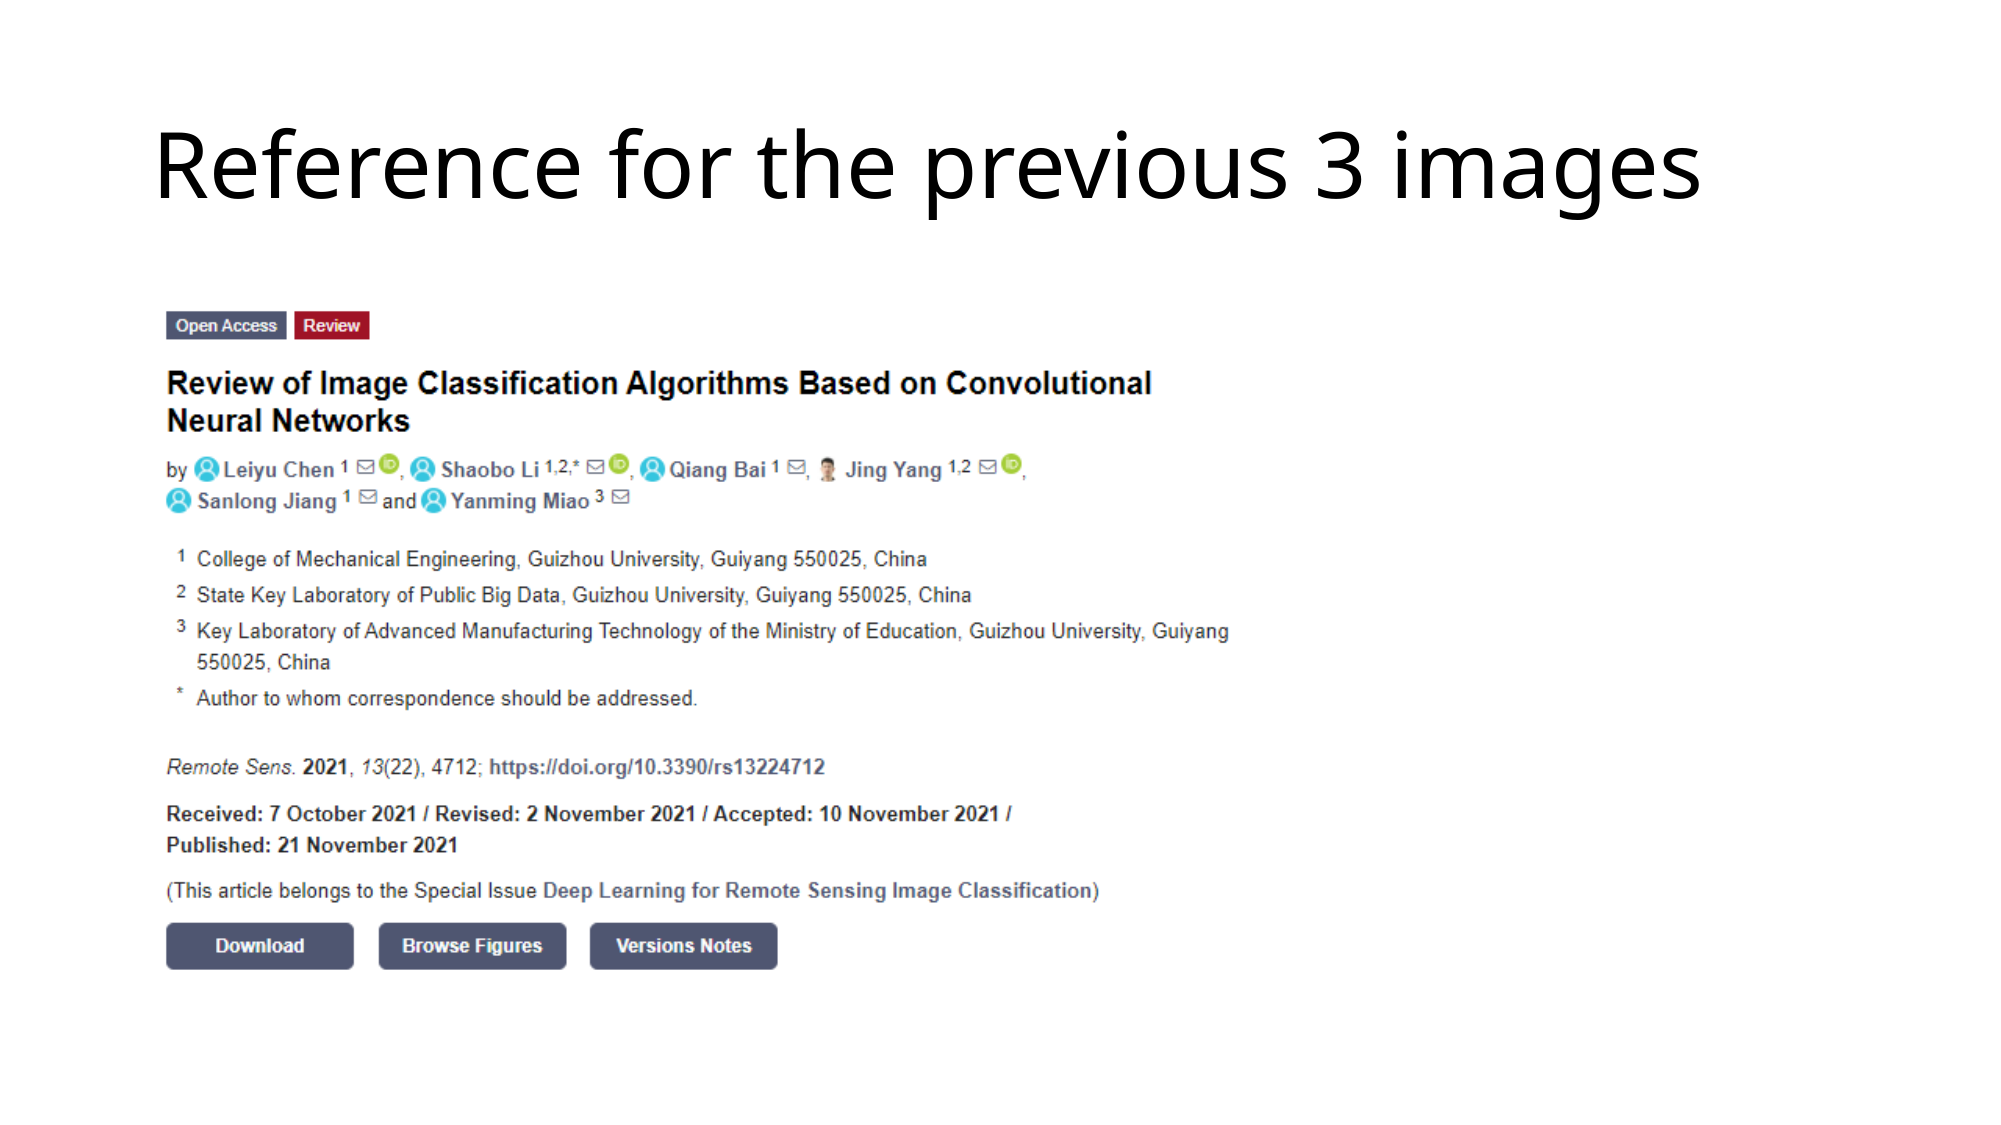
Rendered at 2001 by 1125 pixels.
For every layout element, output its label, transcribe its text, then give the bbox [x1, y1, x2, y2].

title Reference for the previous 3 images [137, 59, 1863, 278]
picture [154, 299, 1272, 995]
